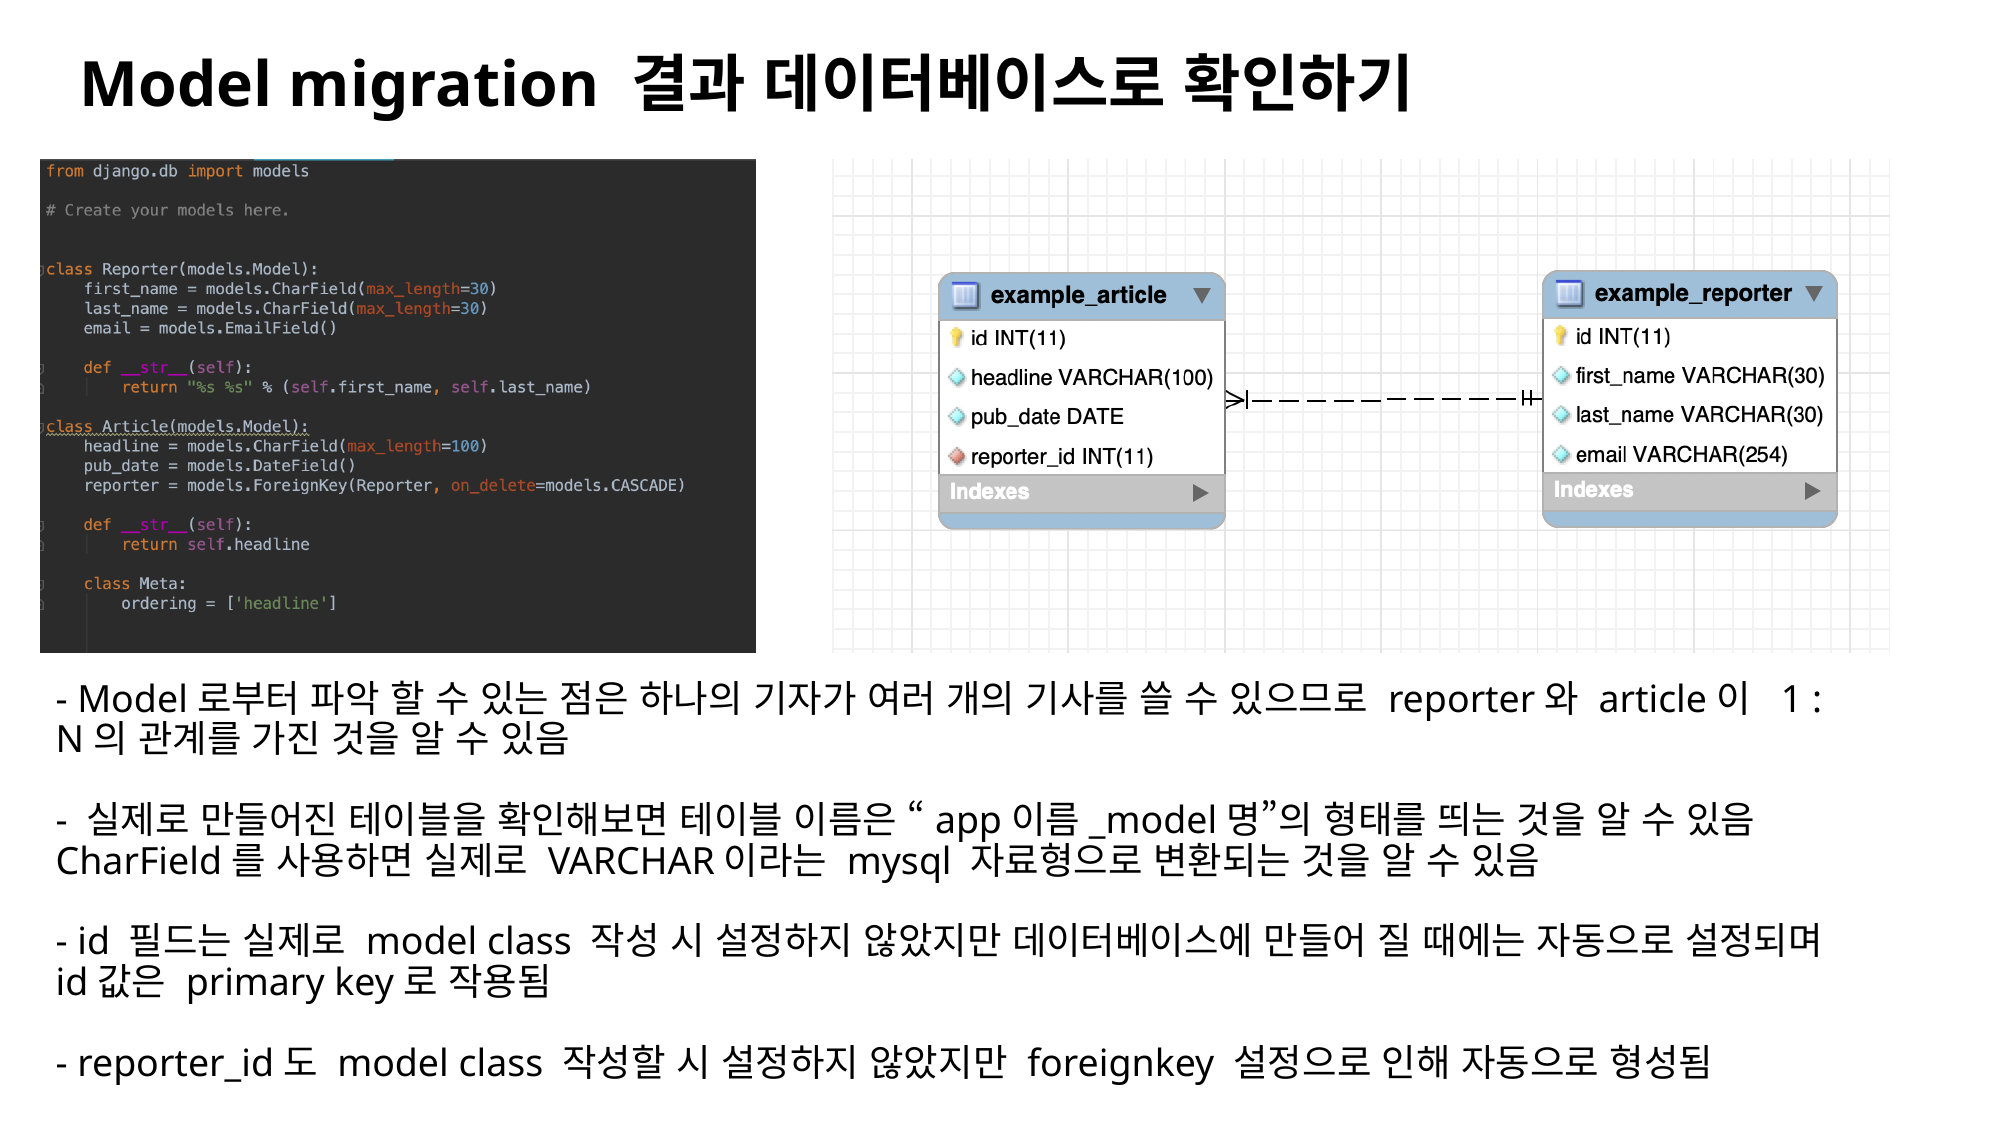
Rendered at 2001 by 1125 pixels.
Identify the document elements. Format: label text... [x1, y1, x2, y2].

picture [40, 159, 756, 653]
text_box Model migration 결과 데이터베이스로 확인하기 [64, 45, 1890, 150]
text_box - Model로부터 파악 할 수 있는 점은 하나의 기자가 여러 개의 기사를 쓸 수 있으므로 reporter와 article이 1 : N의 관계를 가진 것을 알 수 있음 - 실제로 만들어진 테이블을 확인해보면 테이블 이름은 “app이름_model명”의 형태를 띄는 것을 알 수 있음 CharField를 사용하면 실제로 VARCHAR이라는 mysql 자료형으로 변환되는 것을 알 수 있음 - id 필드는 실제로 model class 작성 시 설정하지 않았지만 데이터베이스에 만들어 질 때에는 자동으로 설정되며 id값은 primary key로 작용됨 - reporter_id도 model class 작성할 시 설정하지 않았지만 foreignkey 설정으로 인해 자동으로 형성됨 [40, 672, 1866, 1125]
text_box [41, 606, 1867, 1100]
picture [831, 159, 1890, 653]
